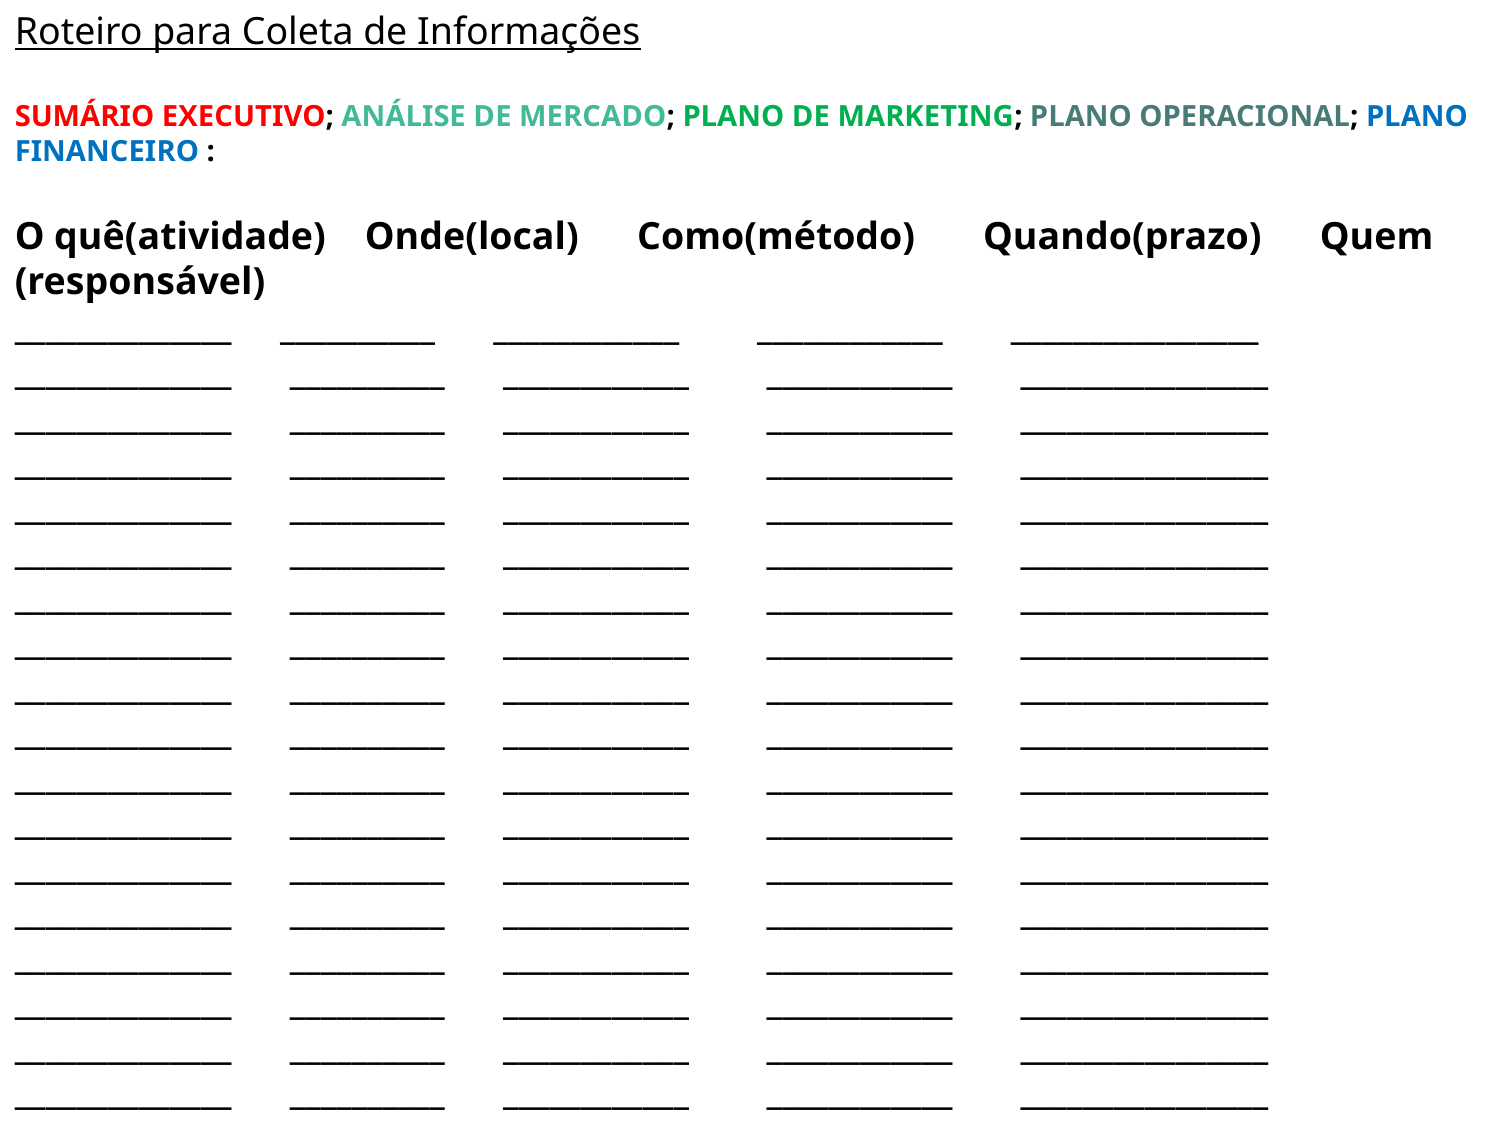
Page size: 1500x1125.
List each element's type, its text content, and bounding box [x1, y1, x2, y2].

text_box Roteiro para Coleta de Informações SUMÁRIO EXECUTIVO; ANÁLISE DE MERCADO; PLANO DE MARKETING; PLANO OPERACIONAL; PLANO FINANCEIRO : O quê(atividade) Onde(local) Como(método) Quando(prazo) Quem (responsável) ______________ __________ ____________ ____________ ________________ ______________ __________ ____________ ____________ ________________ ______________ __________ ____________ ____________ ________________ ______________ __________ ____________ ____________ ________________ ______________ __________ ____________ ____________ ________________ ______________ __________ ____________ ____________ ________________ ______________ __________ ____________ ____________ ________________ ______________ __________ ____________ ____________ ________________ ______________ __________ ____________ ____________ ________________ ______________ __________ ____________ ____________ ________________ ______________ __________ ____________ ____________ ________________ ______________ __________ ____________ ____________ ________________ ______________ __________ ____________ ____________ ________________ ______________ __________ ____________ ____________ ________________ ______________ __________ ____________ ____________ ________________ ______________ __________ ____________ ____________ ________________ ______________ __________ ____________ ____________ ________________ ______________ __________ ____________ ____________ ________________ ______________ __________ ____________ ____________ ________________ ______________ __________ ____________ ____________ ________________ [0, 0, 1500, 1125]
